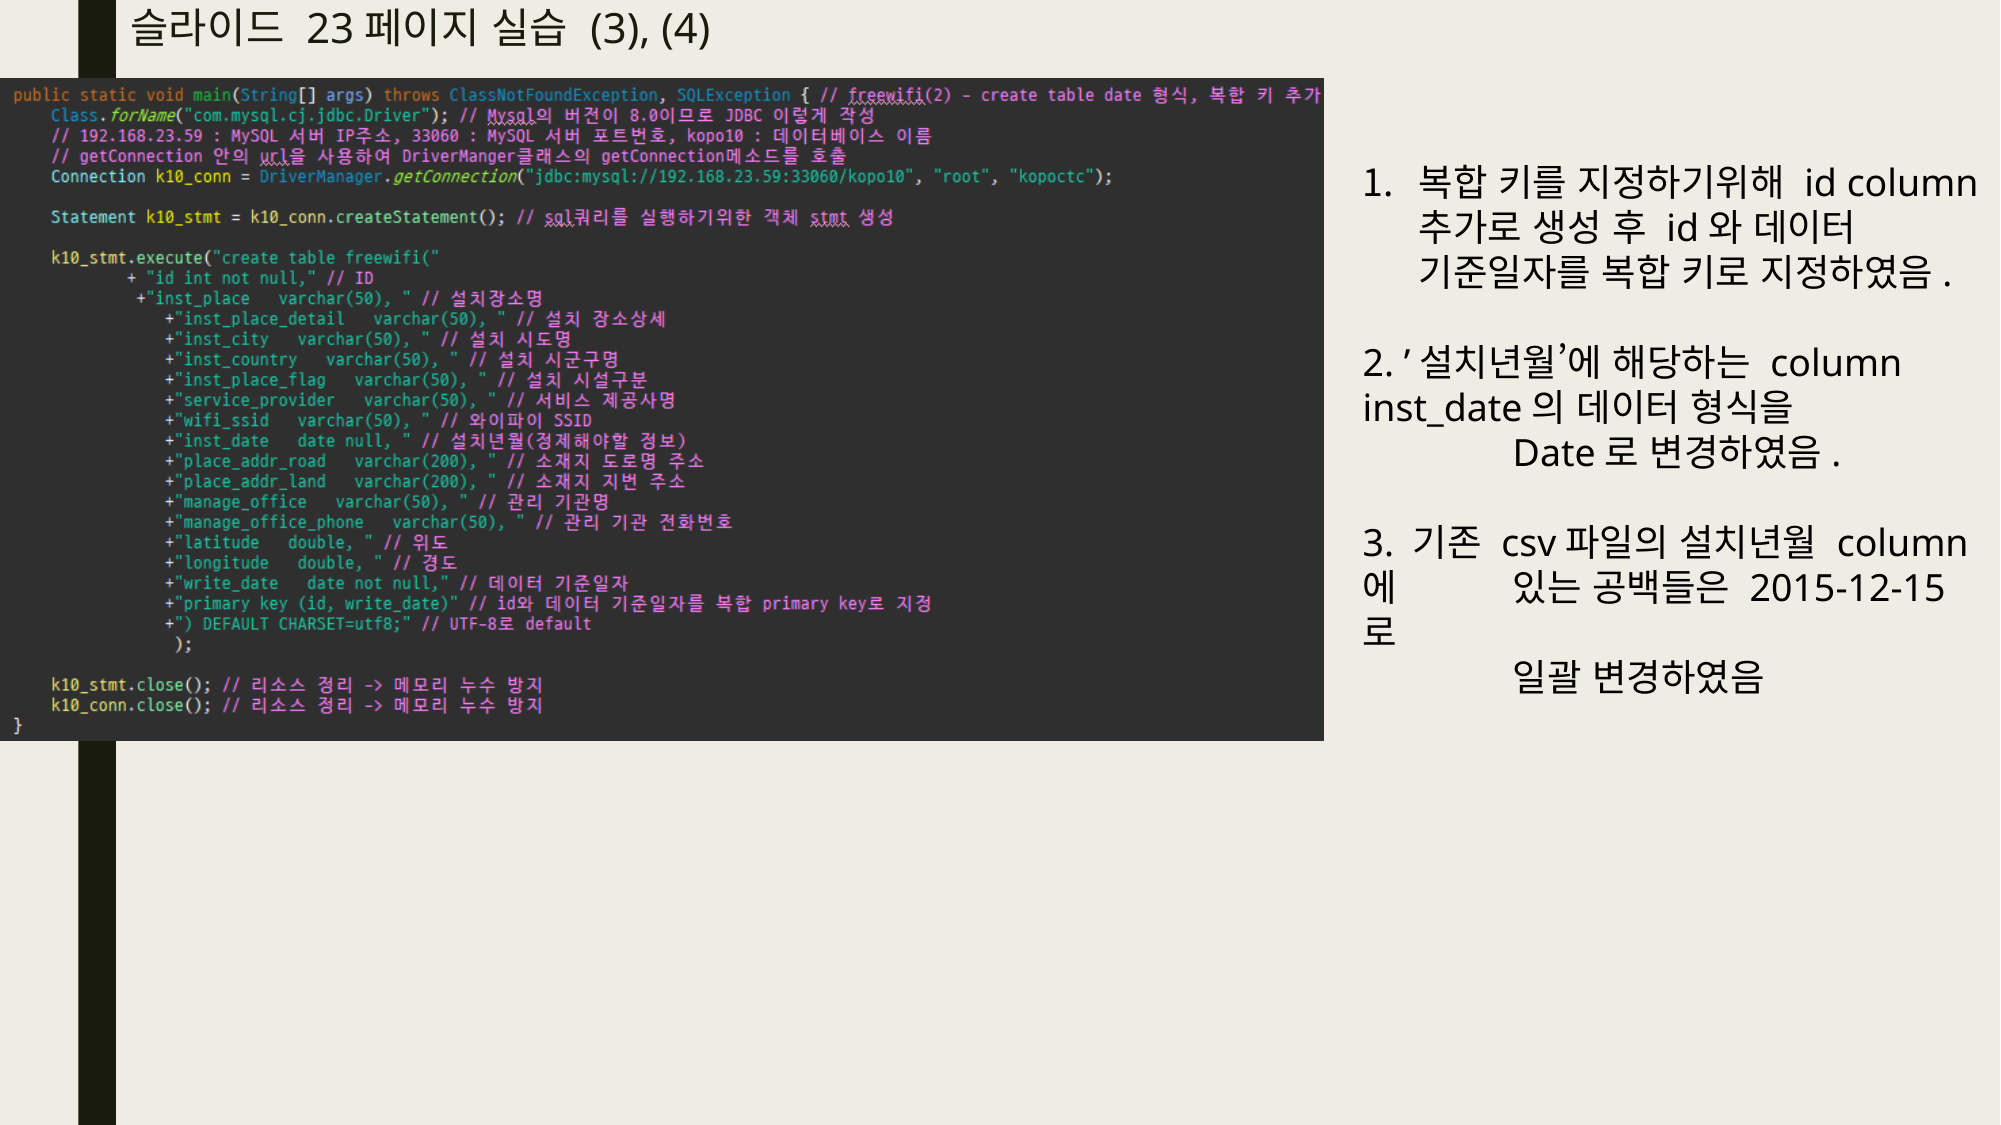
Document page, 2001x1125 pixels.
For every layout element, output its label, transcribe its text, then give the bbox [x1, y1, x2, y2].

title 슬라이드 23페이지 실습 (3), (4) [115, 0, 1691, 79]
text_box 복합 키를 지정하기위해 id column 추가로 생성 후 id와 데이터 기준일자를 복합 키로 지정하였음. 2. ’설치년월’에 해당하는 column inst_date의 데이터 형식을 Date로 변경하였음. 3. 기존 csv파일의 설치년월 column에 있는 공백들은 2015-12-15로 일괄 변경하였음 [1347, 151, 2000, 707]
picture [0, 78, 1324, 741]
